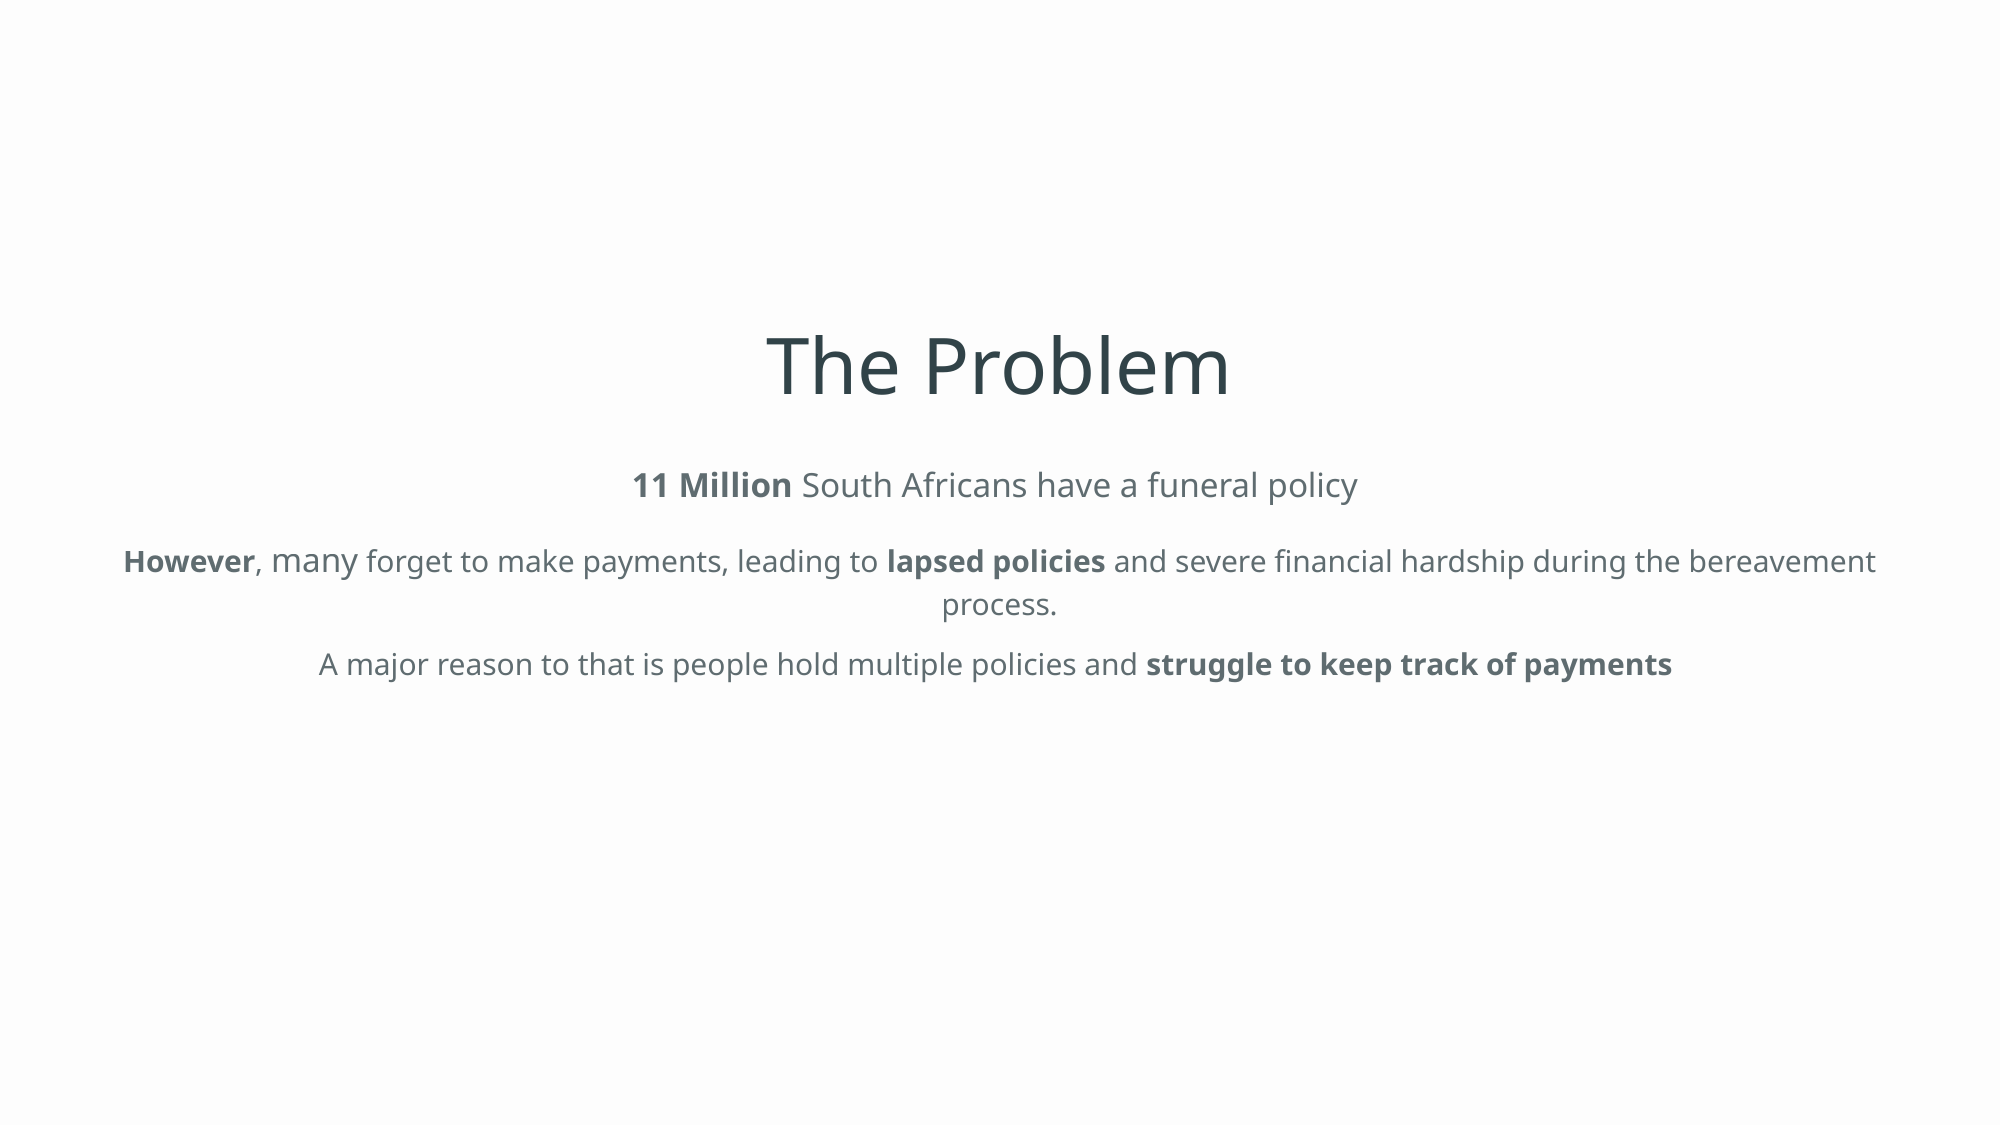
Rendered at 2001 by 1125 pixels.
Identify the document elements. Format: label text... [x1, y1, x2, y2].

text_box A major reason to that is people hold multiple policies and struggle to keep track of payments [99, 639, 1901, 682]
text_box However, many forget to make payments, leading to lapsed policies and severe financial hardship during the bereavement process. [99, 537, 1901, 622]
text_box 11 Million South Africans have a funeral policy [99, 461, 1901, 504]
text_box The Problem [99, 318, 1901, 411]
